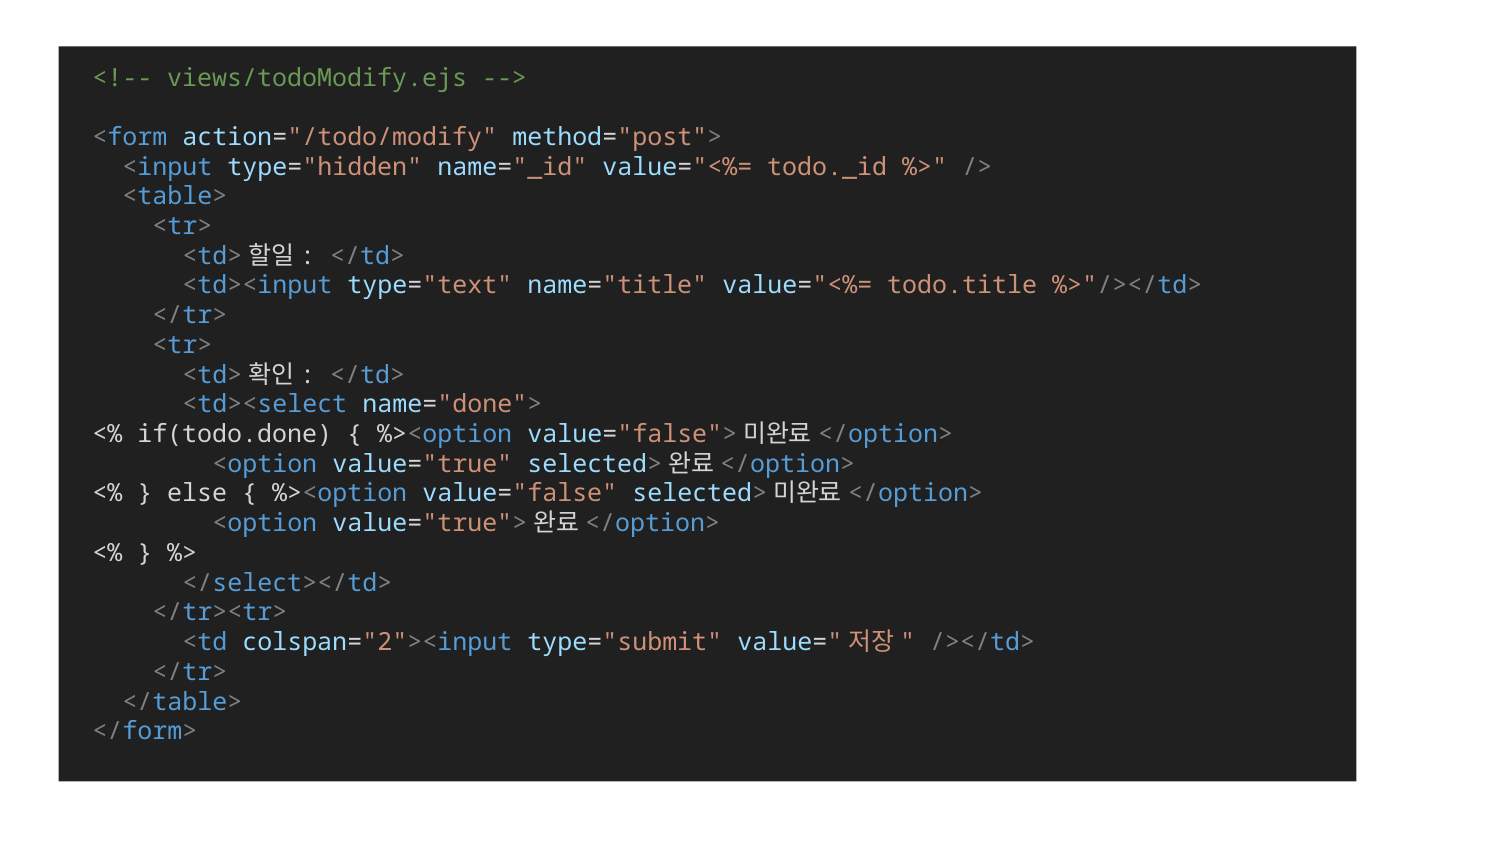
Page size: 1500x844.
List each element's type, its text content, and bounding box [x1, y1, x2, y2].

list <!-- views/todoModify.ejs --> <form action="/todo/modify" method="post"> <input type="hidden" name="_id" value="<%= todo._id %>" /> <table> <tr> <td>할일: </td> <td><input type="text" name="title" value="<%= todo.title %>"/></td> </tr> <tr> <td>확인: </td> <td><select name="done"> <% if(todo.done) { %><option value="false">미완료</option> <option value="true" selected>완료</option> <% } else { %><option value="false" selected>미완료</option> <option value="true">완료</option> <% } %> </select></td> </tr><tr> <td colspan="2"><input type="submit" value="저장" /></td> </tr> </table> </form> [58, 46, 1357, 782]
